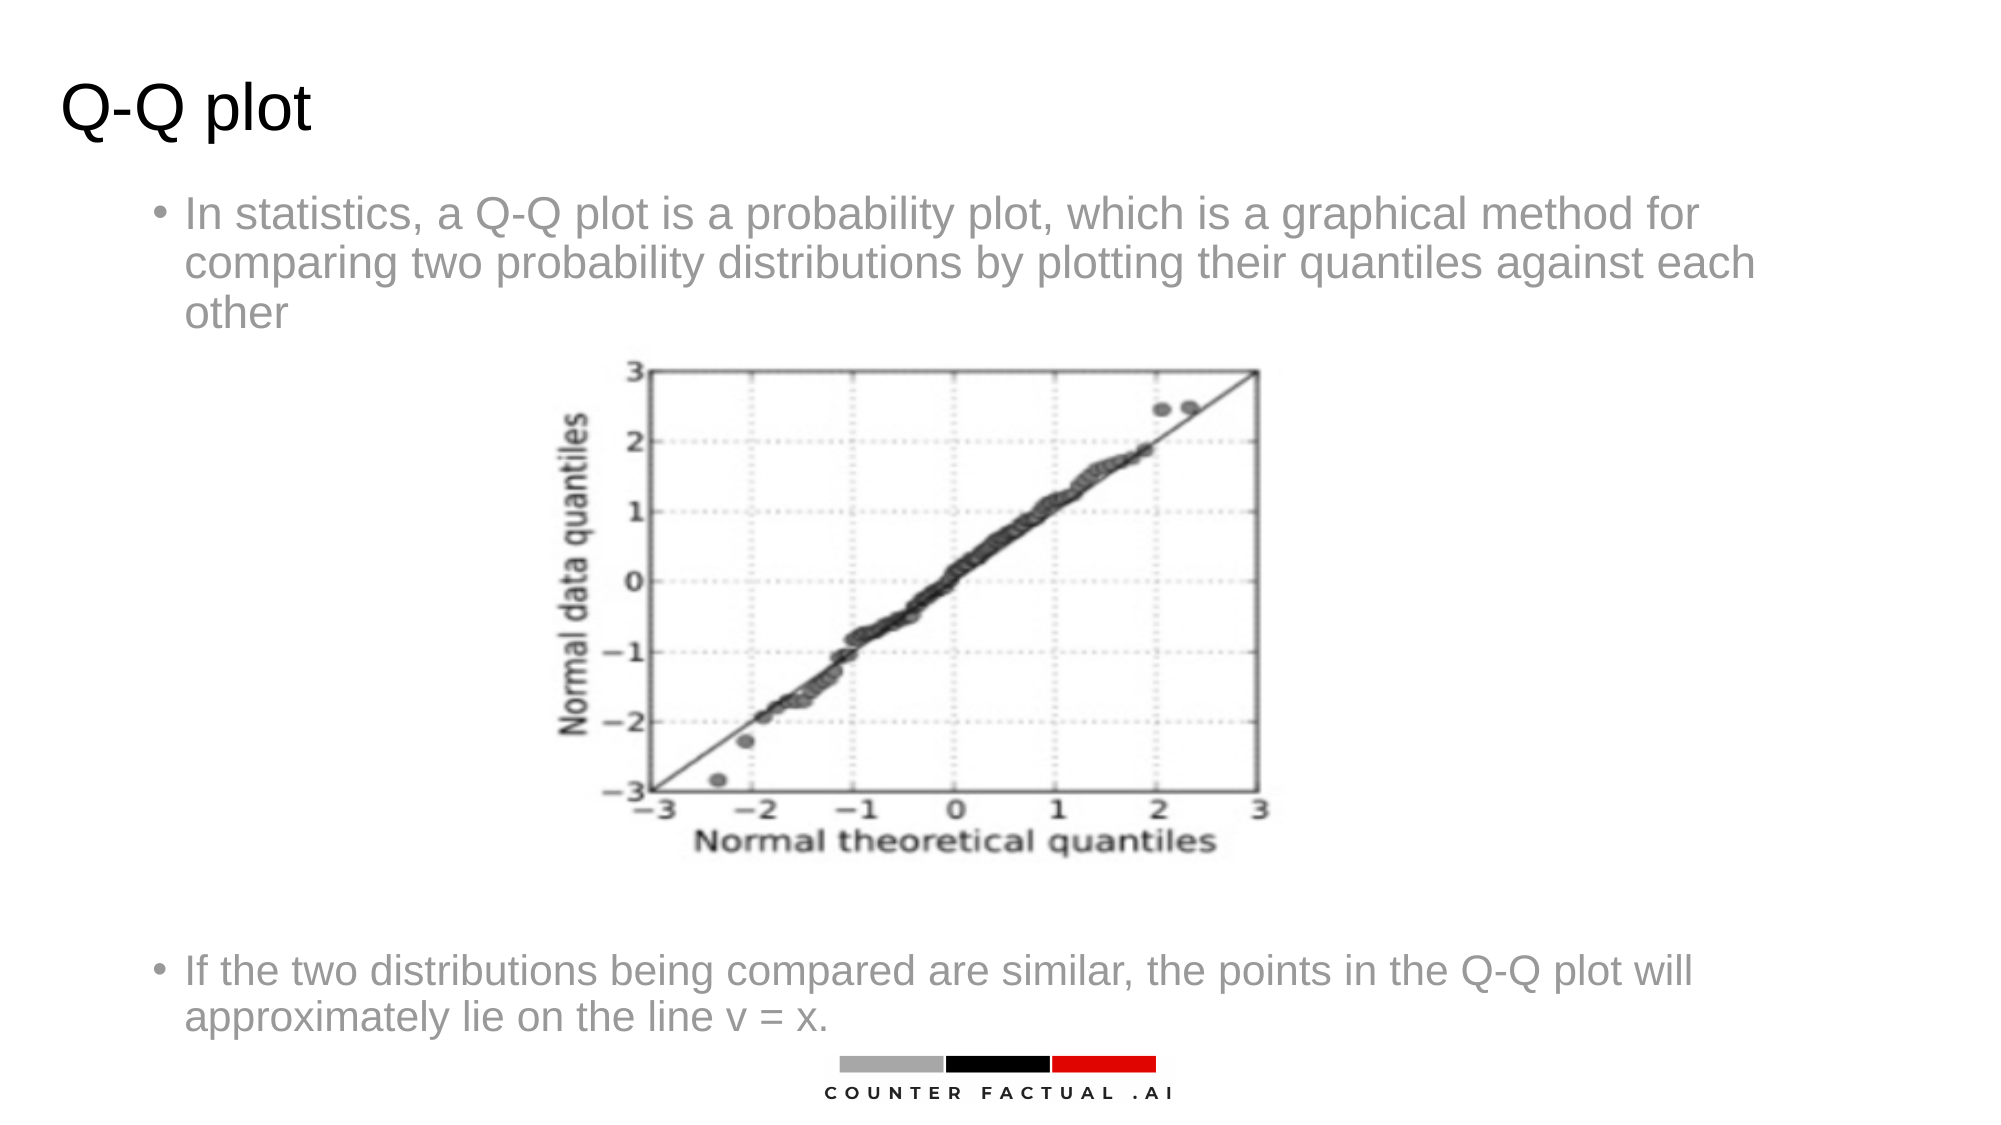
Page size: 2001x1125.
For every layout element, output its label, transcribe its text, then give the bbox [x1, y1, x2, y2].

title Q-Q plot [0, 0, 2000, 218]
text_box [17, 171, 1927, 1096]
picture [473, 334, 1357, 898]
picture [823, 1096, 1177, 1103]
